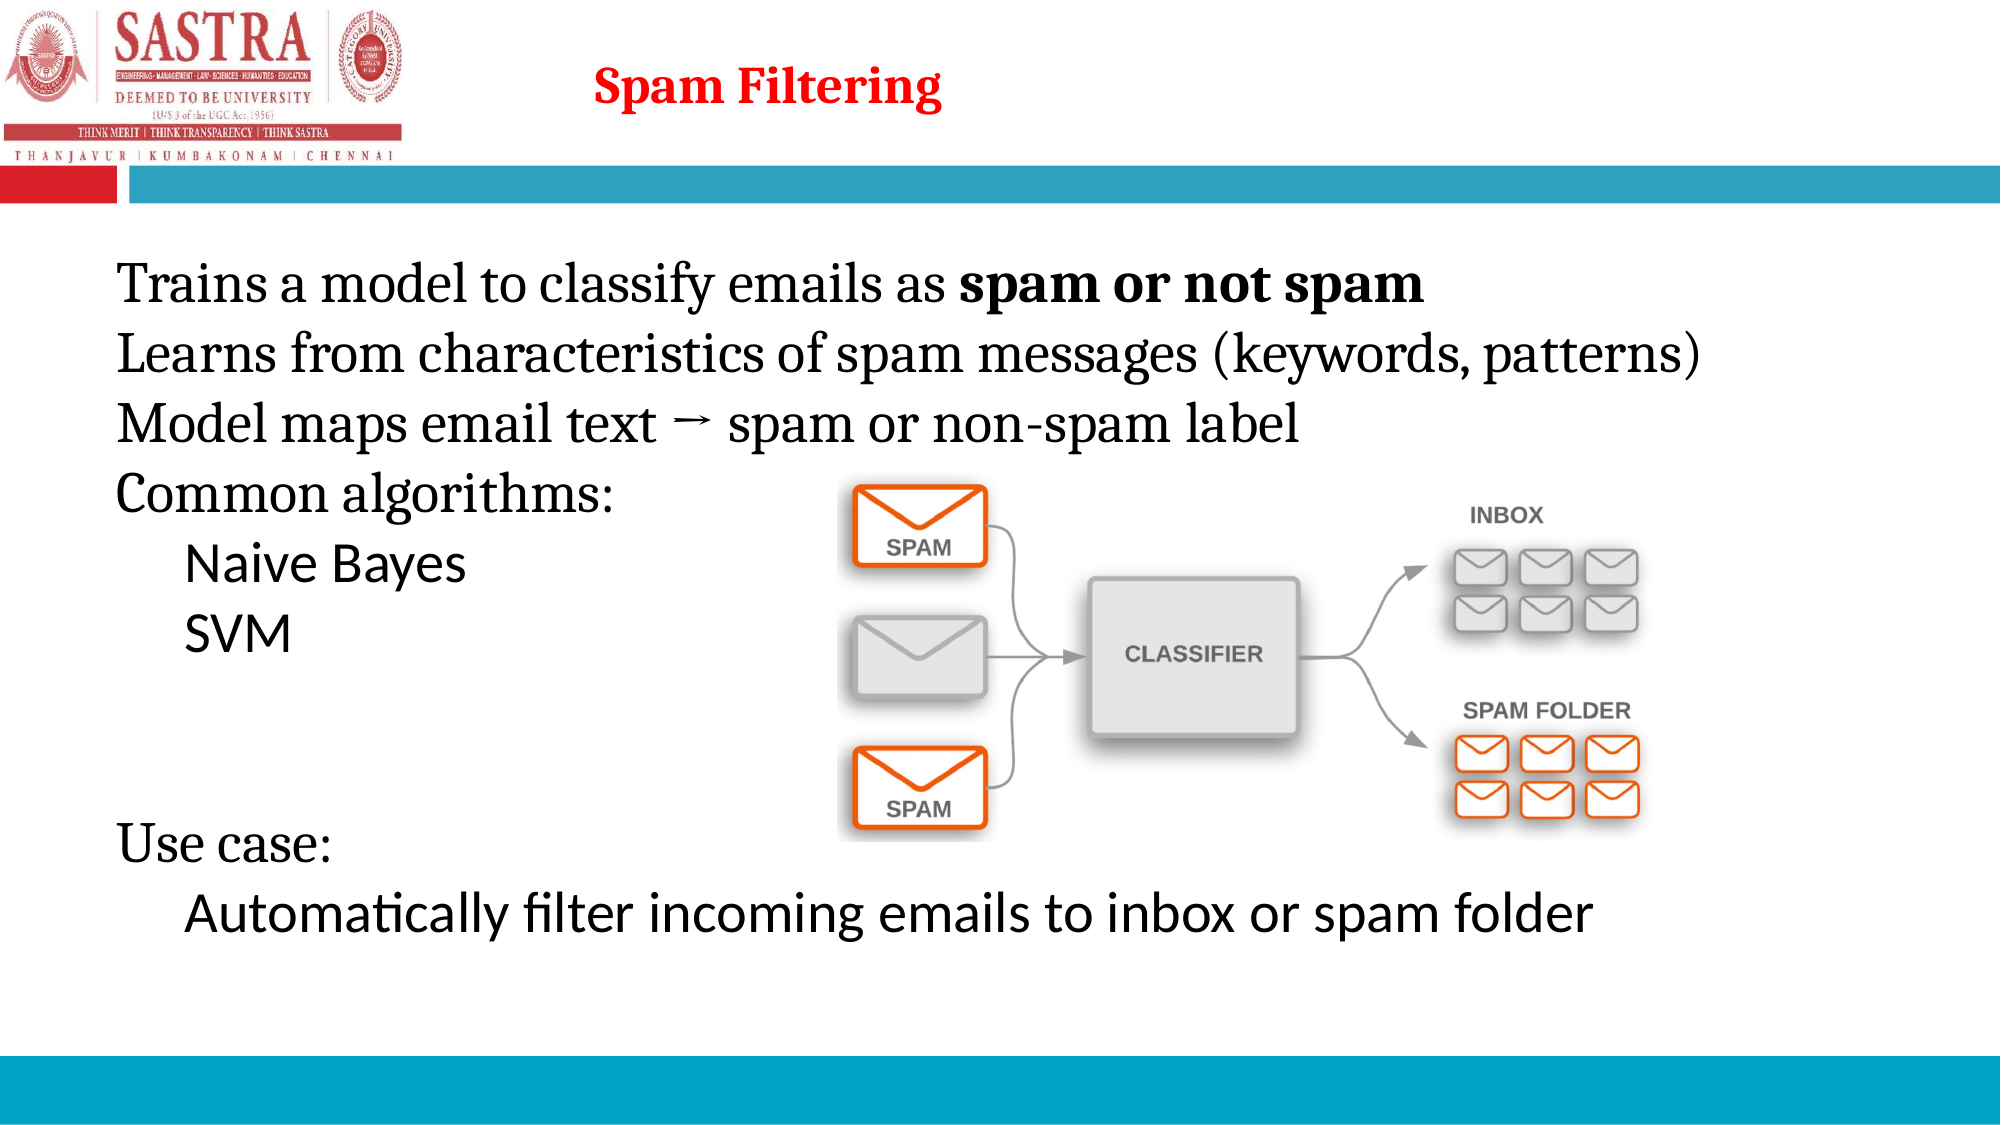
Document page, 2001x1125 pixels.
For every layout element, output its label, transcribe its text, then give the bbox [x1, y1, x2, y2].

title Spam Filtering [595, 51, 1299, 121]
picture [2, 9, 402, 164]
list Trains a model to classify emails as spam or not spam Learns from characteristics of spam messages (keywords, patterns) Model maps email text → spam or non-spam label Common algorithms: Naive Bayes SVM Use case: Automatically filter incoming emails to inbox or spam folder [116, 244, 1884, 1022]
picture [837, 462, 1656, 842]
